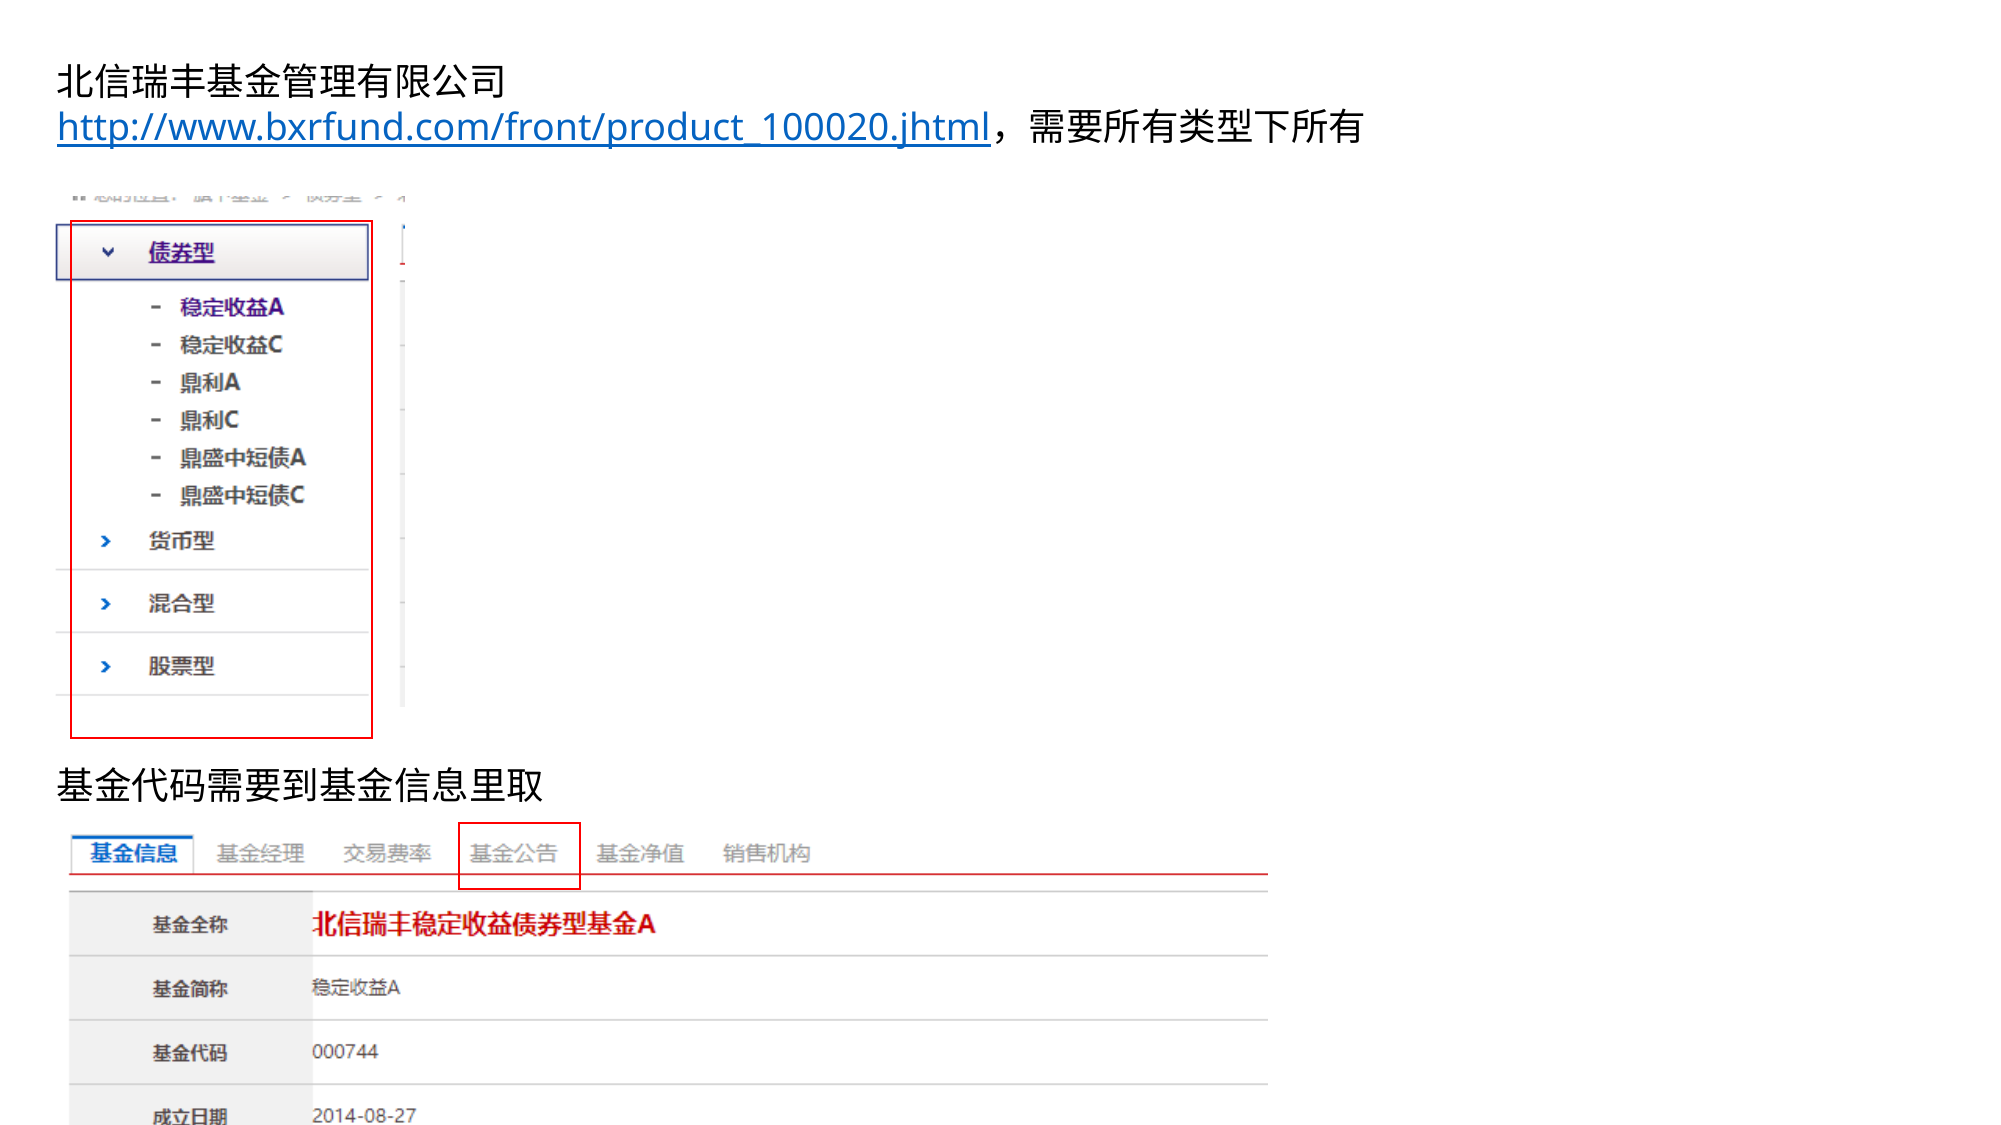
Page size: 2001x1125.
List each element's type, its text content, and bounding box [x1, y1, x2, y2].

picture [60, 822, 1268, 1125]
text_box [70, 707, 373, 739]
text_box 基金代码需要到基金信息里取 [42, 754, 804, 815]
picture [42, 196, 405, 707]
text_box 北信瑞丰基金管理有限公司 http://www.bxrfund.com/front/product_100020.jhtml，需要所有类型下所有 [42, 50, 1874, 162]
